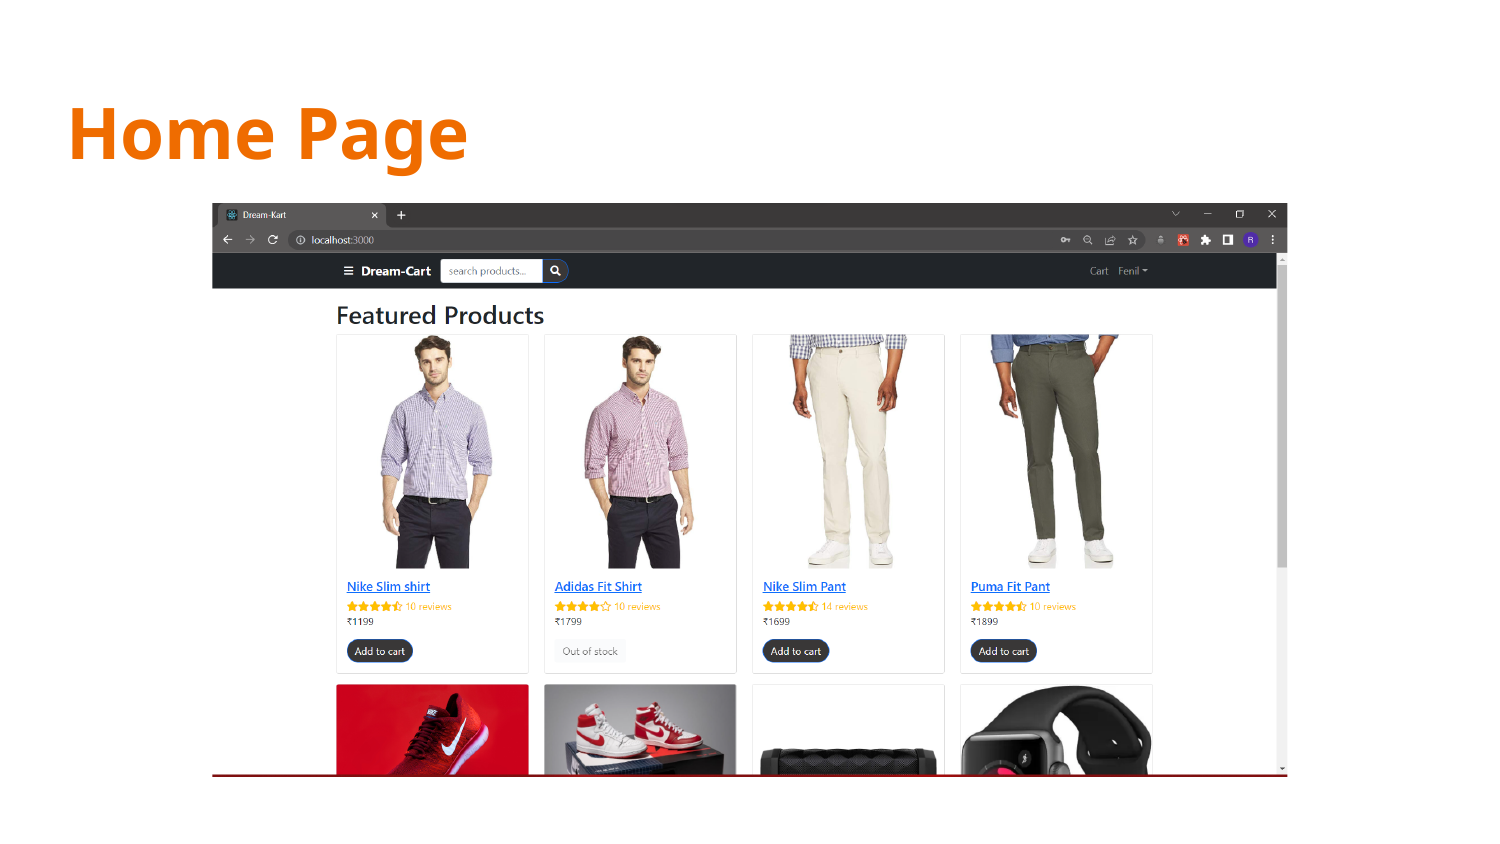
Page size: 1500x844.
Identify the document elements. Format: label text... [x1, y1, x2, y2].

title Home Page [51, 72, 1449, 189]
picture [212, 203, 1288, 777]
